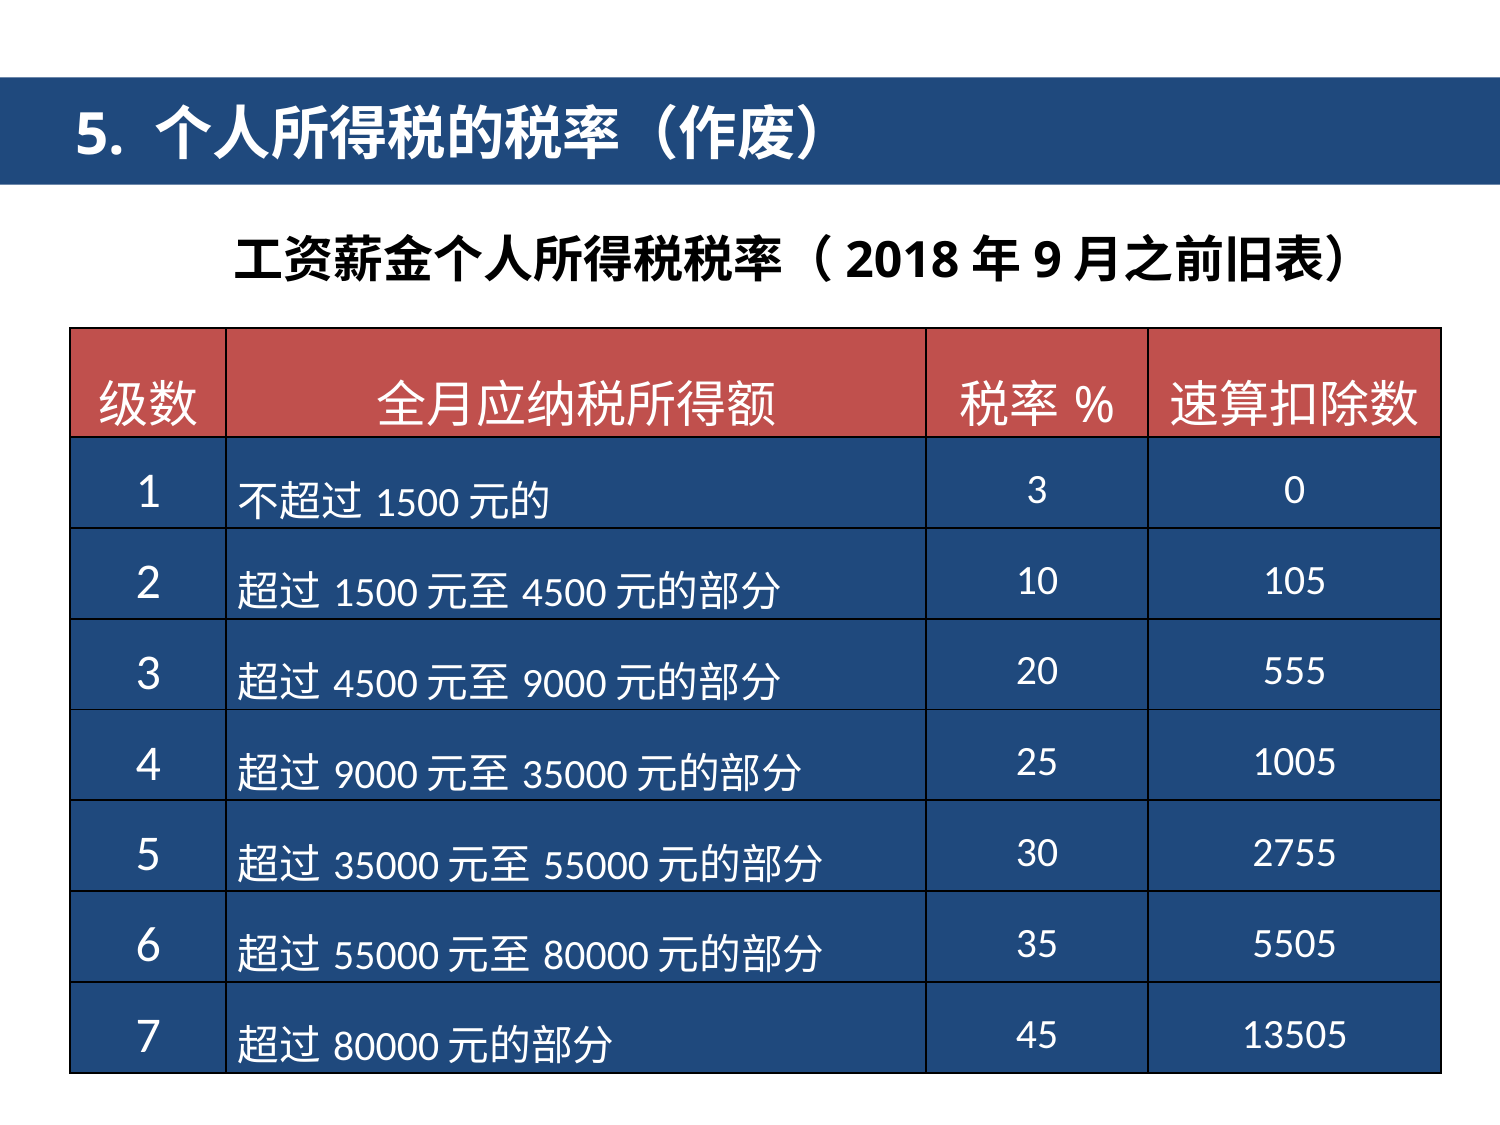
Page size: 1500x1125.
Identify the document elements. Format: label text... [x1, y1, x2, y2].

table_cell 超过1500元至4500元的部分 [227, 529, 925, 618]
table_header 速算扣除数 [1149, 329, 1440, 436]
table_cell 超过35000元至55000元的部分 [227, 801, 925, 890]
table_cell 超过55000元至80000元的部分 [227, 892, 925, 981]
table_cell 10 [927, 529, 1147, 618]
table_cell 13505 [1149, 983, 1440, 1072]
table_header 级数 [71, 329, 225, 436]
table_cell 3 [71, 620, 225, 709]
text_box 工资薪金个人所得税税率（2018年9月之前旧表） [218, 219, 1389, 295]
table_cell 20 [927, 620, 1147, 709]
table_cell 45 [927, 983, 1147, 1072]
text_box 5. 个人所得税的税率（作废） [0, 77, 1500, 185]
table_cell 7 [71, 983, 225, 1072]
table_cell 2755 [1149, 801, 1440, 890]
table_cell 105 [1149, 529, 1440, 618]
table_cell 1 [71, 438, 225, 527]
table_cell 不超过1500元的 [227, 438, 925, 527]
table_cell 5505 [1149, 892, 1440, 981]
table_cell 5 [71, 801, 225, 890]
table_cell 555 [1149, 620, 1440, 709]
table_cell 超过9000元至35000元的部分 [227, 710, 925, 799]
table_cell 0 [1149, 438, 1440, 527]
table_cell 6 [71, 892, 225, 981]
table_cell 25 [927, 710, 1147, 799]
table_cell 3 [927, 438, 1147, 527]
table_cell 4 [71, 710, 225, 799]
table_cell 2 [71, 529, 225, 618]
table_header 税率% [927, 329, 1147, 436]
table_cell 35 [927, 892, 1147, 981]
table_header 全月应纳税所得额 [227, 329, 925, 436]
table_cell 30 [927, 801, 1147, 890]
table_cell 超过80000元的部分 [227, 983, 925, 1072]
table_cell 超过4500元至9000元的部分 [227, 620, 925, 709]
table_cell 1005 [1149, 710, 1440, 799]
